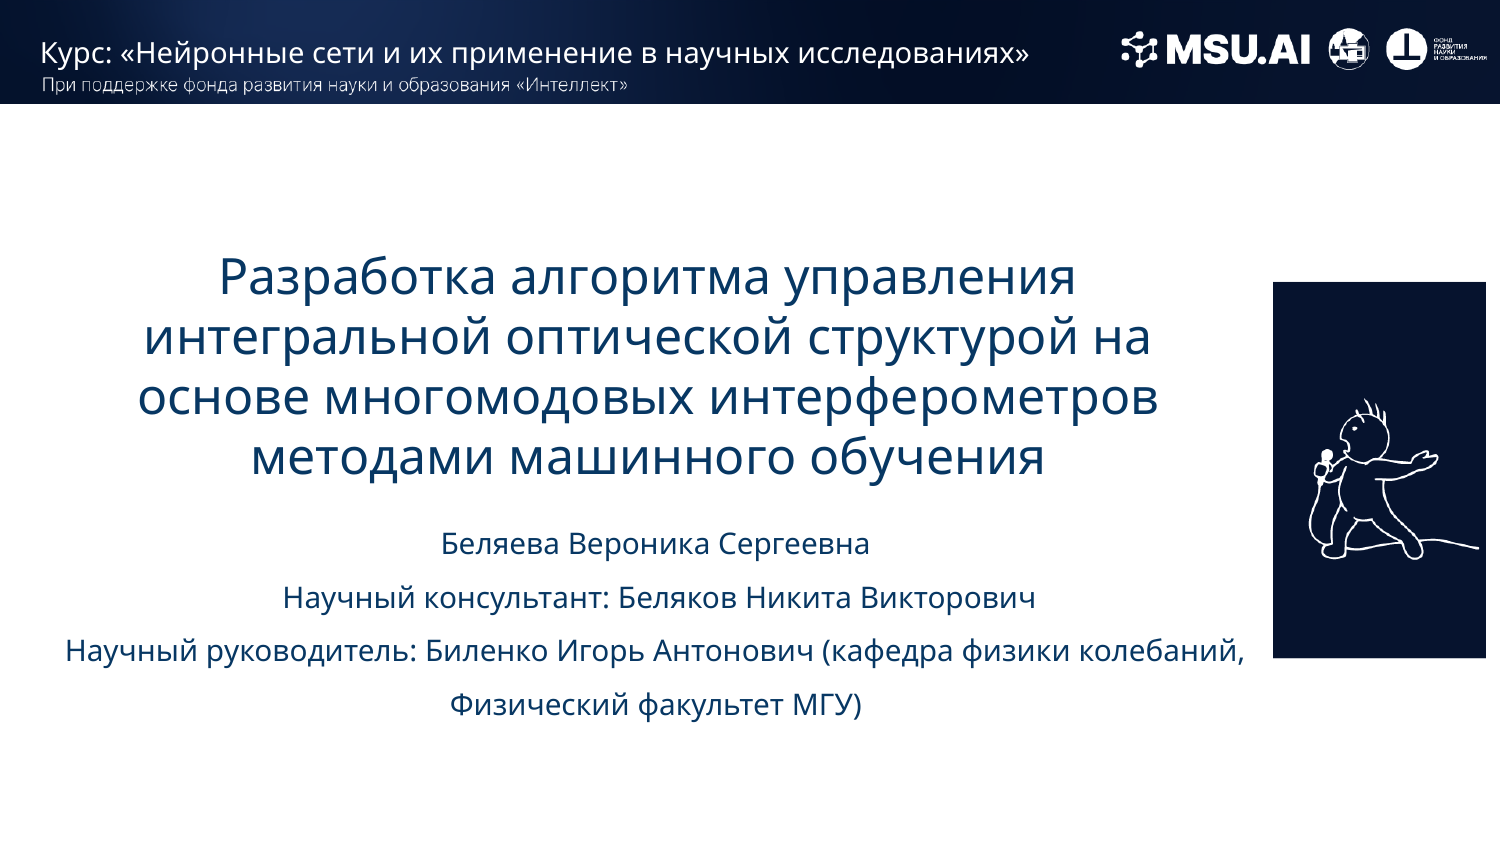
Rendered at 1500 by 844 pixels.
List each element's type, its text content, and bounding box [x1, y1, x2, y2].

text_box Разработка алгоритма управления интегральной оптической структурой на основе многомодовых интерферометров методами машинного обучения [44, 241, 1253, 434]
text_box Курс: «Нейронные сети и их применение в научных исследованиях» [24, 34, 1219, 70]
picture [0, 0, 1500, 844]
text_box Беляева Вероника Сергеевна Научный консультант: Беляков Никита Викторович Научный руководитель: Биленко Игорь Антонович (кафедра физики колебаний, Физический факультет МГУ) [44, 434, 1269, 732]
